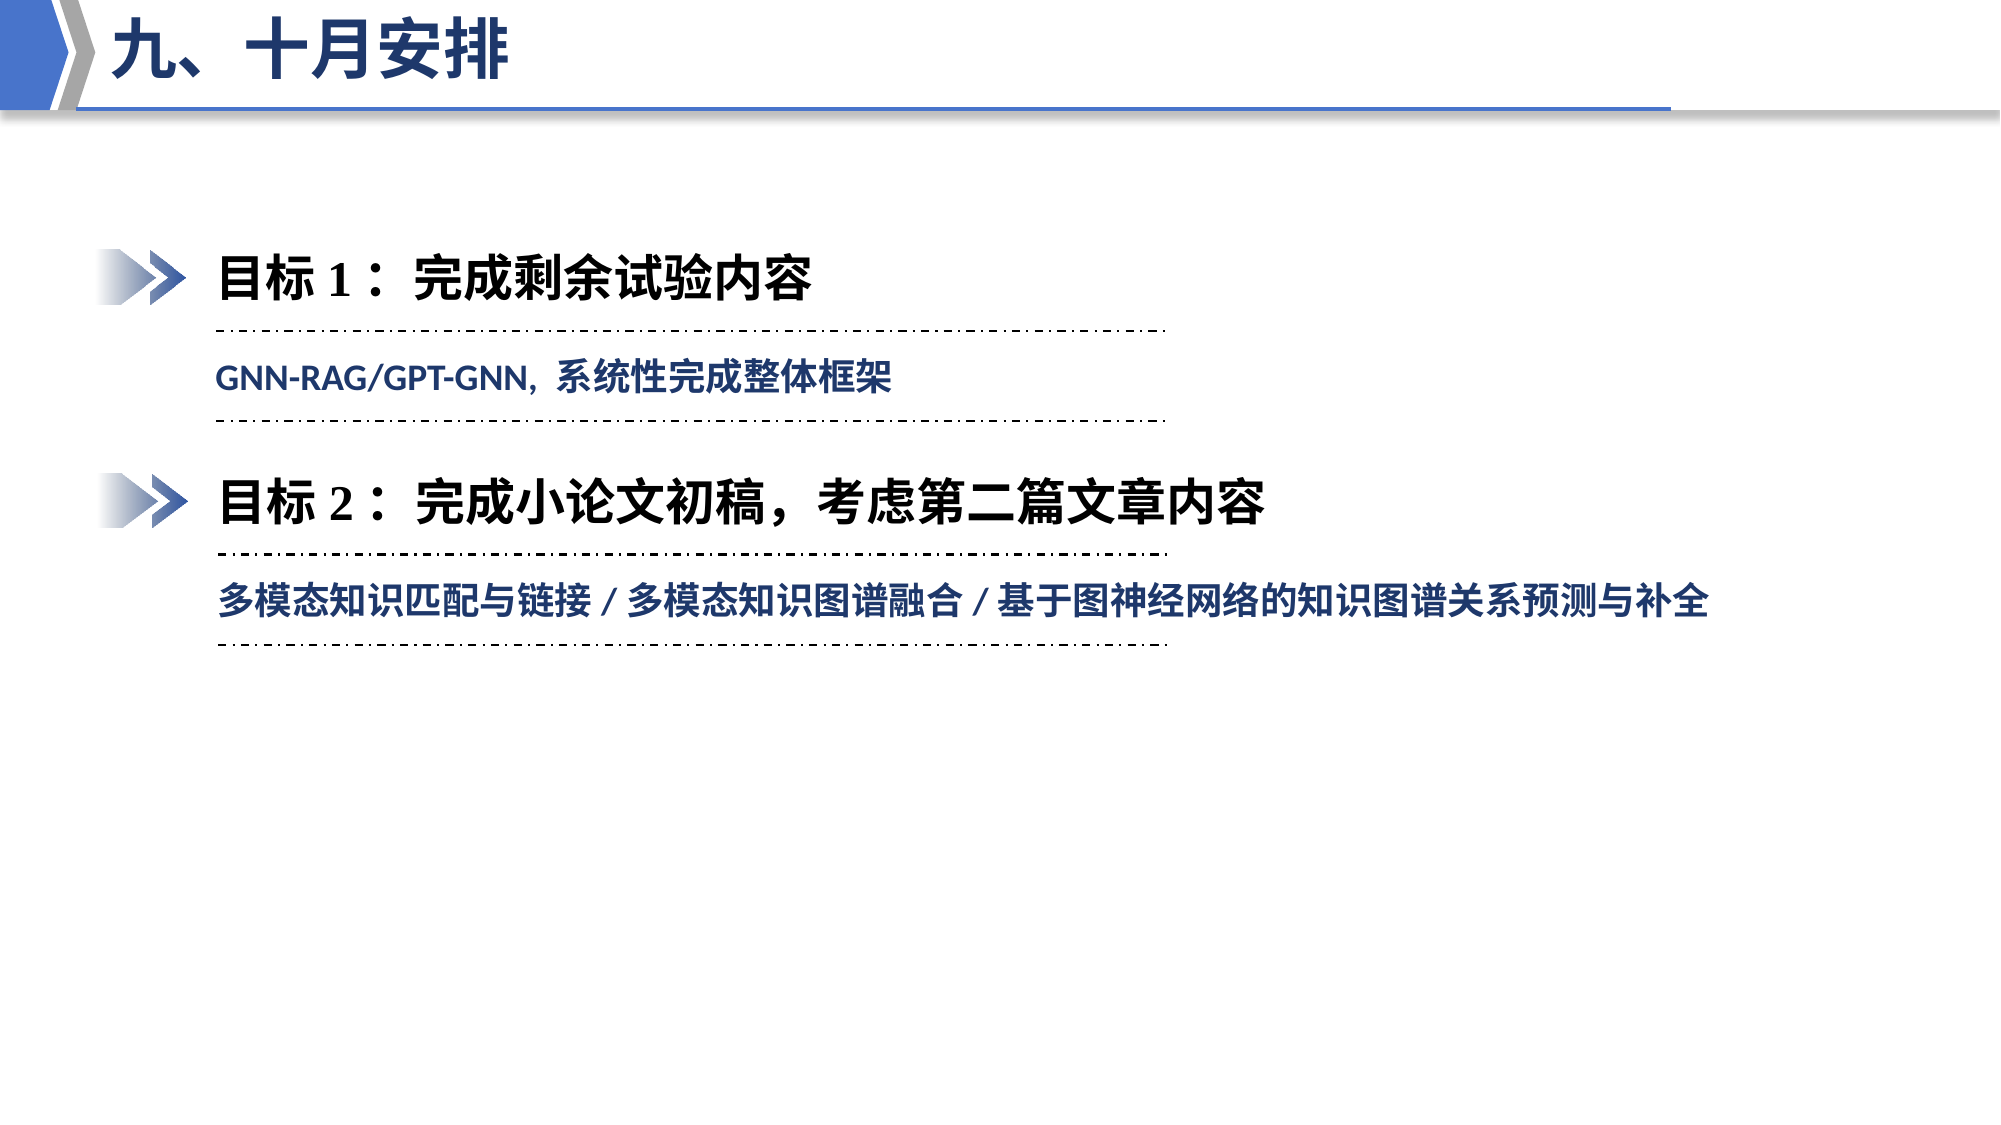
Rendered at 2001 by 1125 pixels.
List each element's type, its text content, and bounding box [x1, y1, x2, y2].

text_box [94, 248, 158, 306]
text_box [79, 0, 2000, 111]
text_box [150, 471, 189, 530]
text_box 目标2：完成小论文初稿，考虑第二篇文章内容 [202, 462, 1404, 538]
text_box [0, 0, 70, 112]
text_box [148, 247, 188, 307]
text_box 九、十月安排 [95, 0, 687, 95]
text_box 多模态知识匹配与链接/多模态知识图谱融合/基于图神经网络的知识图谱关系预测与补全 [202, 569, 1791, 630]
text_box [51, 0, 75, 111]
text_box [96, 472, 160, 529]
text_box 目标1：完成剩余试验内容 [200, 238, 867, 314]
text_box [56, 0, 95, 112]
text_box GNN-RAG/GPT-GNN, 系统性完成整体框架 [200, 345, 978, 406]
